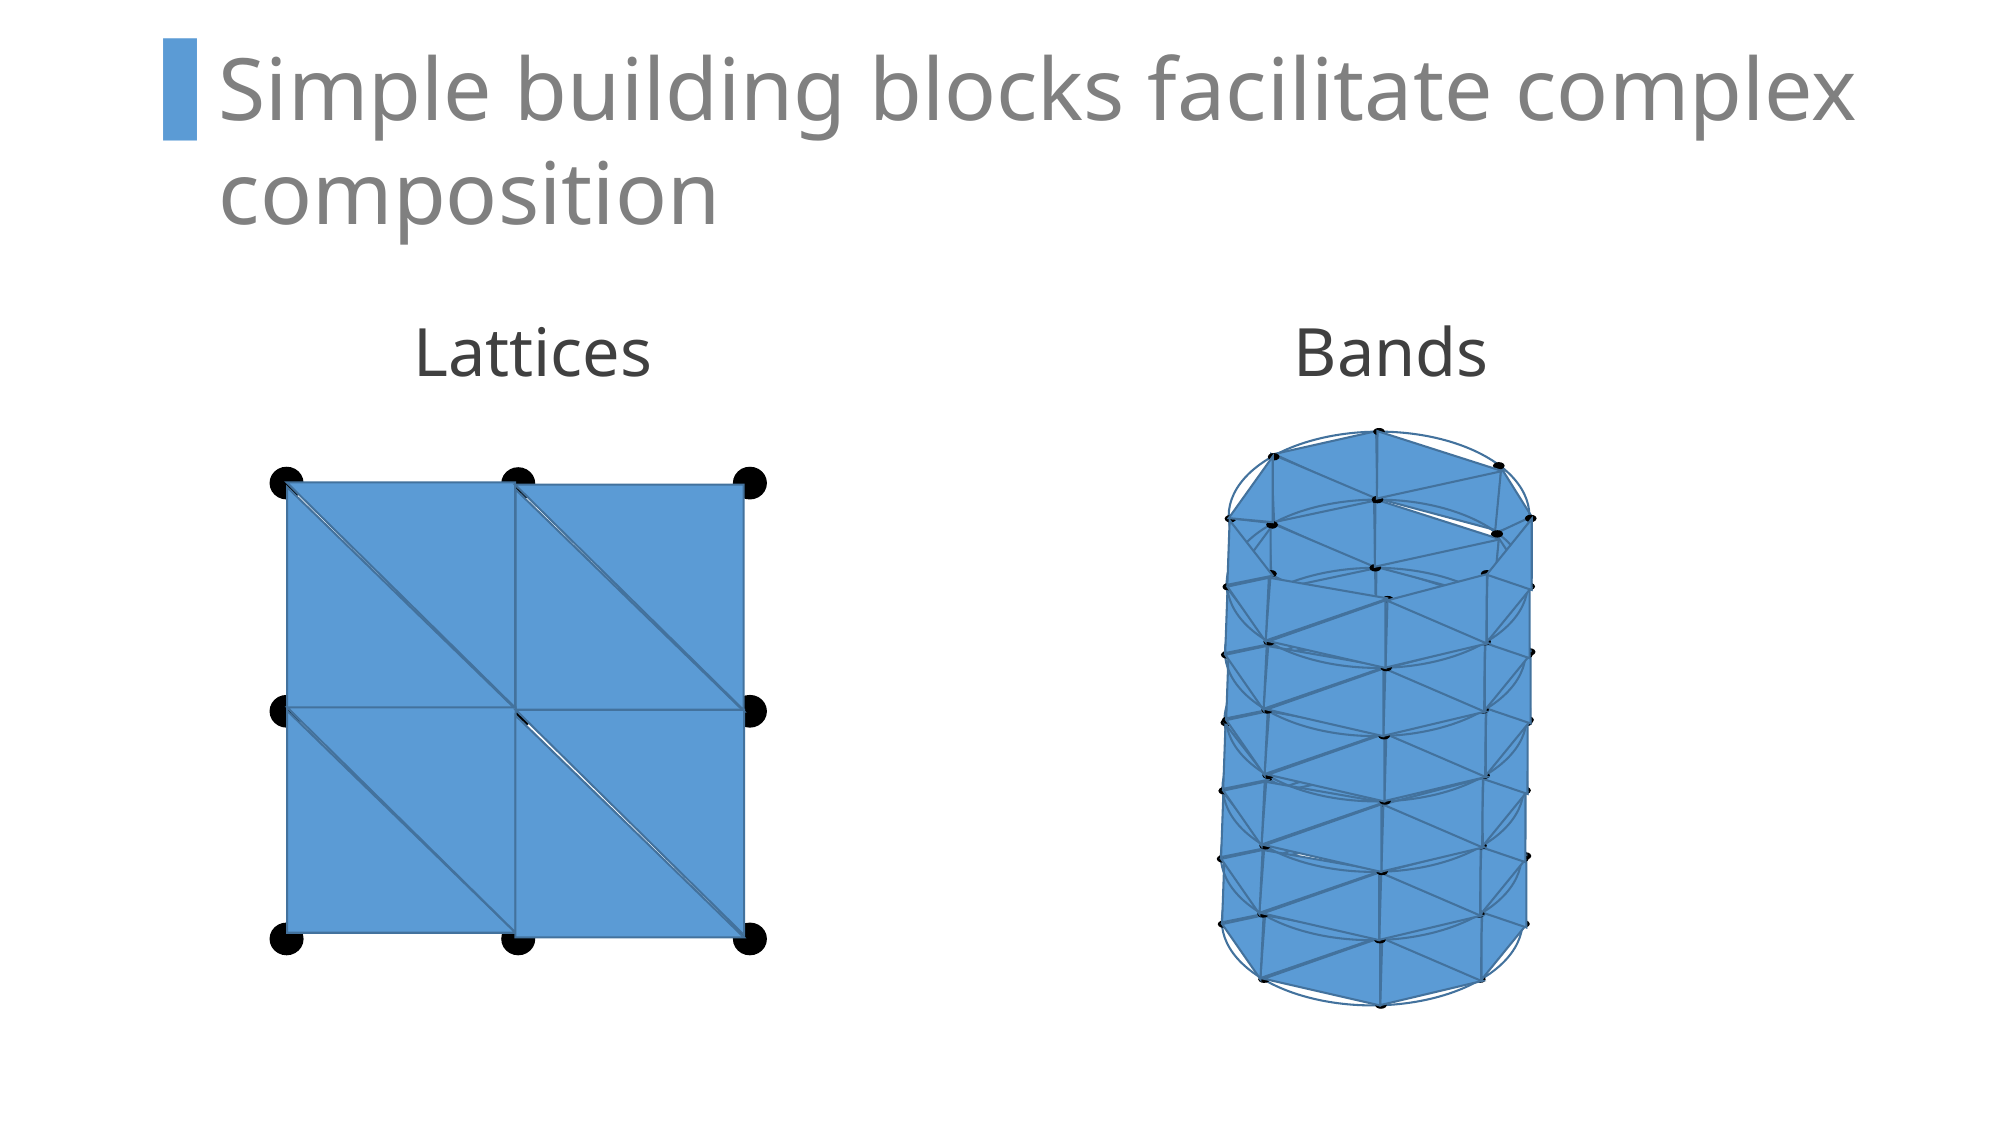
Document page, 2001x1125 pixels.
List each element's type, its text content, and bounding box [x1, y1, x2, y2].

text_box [1214, 429, 1548, 1008]
list Lattices [398, 310, 778, 429]
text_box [286, 482, 745, 938]
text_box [270, 467, 766, 955]
text_box Bands [1278, 310, 2000, 1112]
list Simple building blocks facilitate complex composition [115, 27, 1883, 250]
